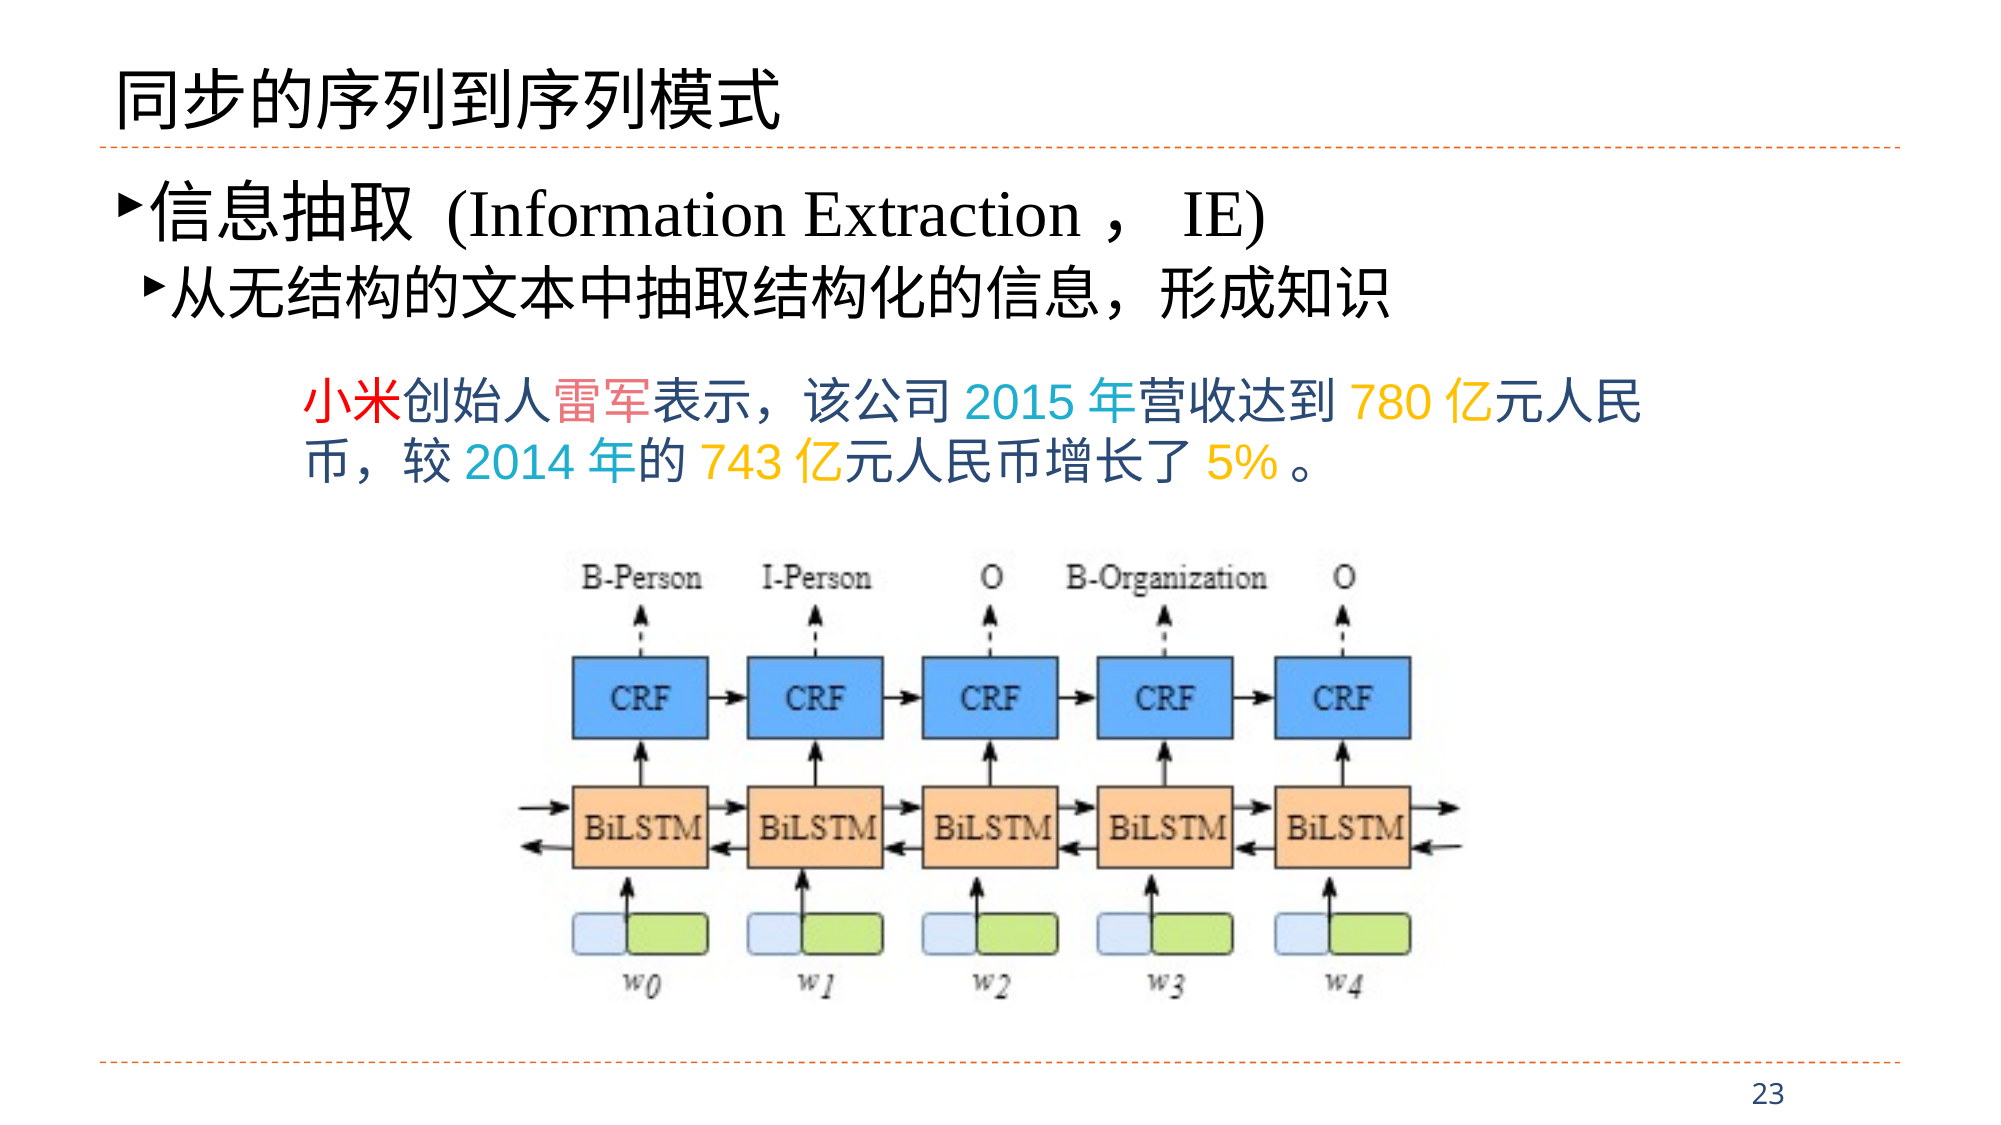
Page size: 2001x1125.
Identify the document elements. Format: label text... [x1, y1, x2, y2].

title 同步的序列到序列模式 [99, 24, 1900, 146]
list 信息抽取 (Information Extraction，IE) 从无结构的文本中抽取结构化的信息，形成知识 [99, 162, 1900, 1050]
text_box 小米创始人雷军表示，该公司2015年营收达到780亿元人民币，较2014年的743亿元人民币增长了5%。 [287, 362, 1738, 498]
picture [499, 549, 1485, 1013]
